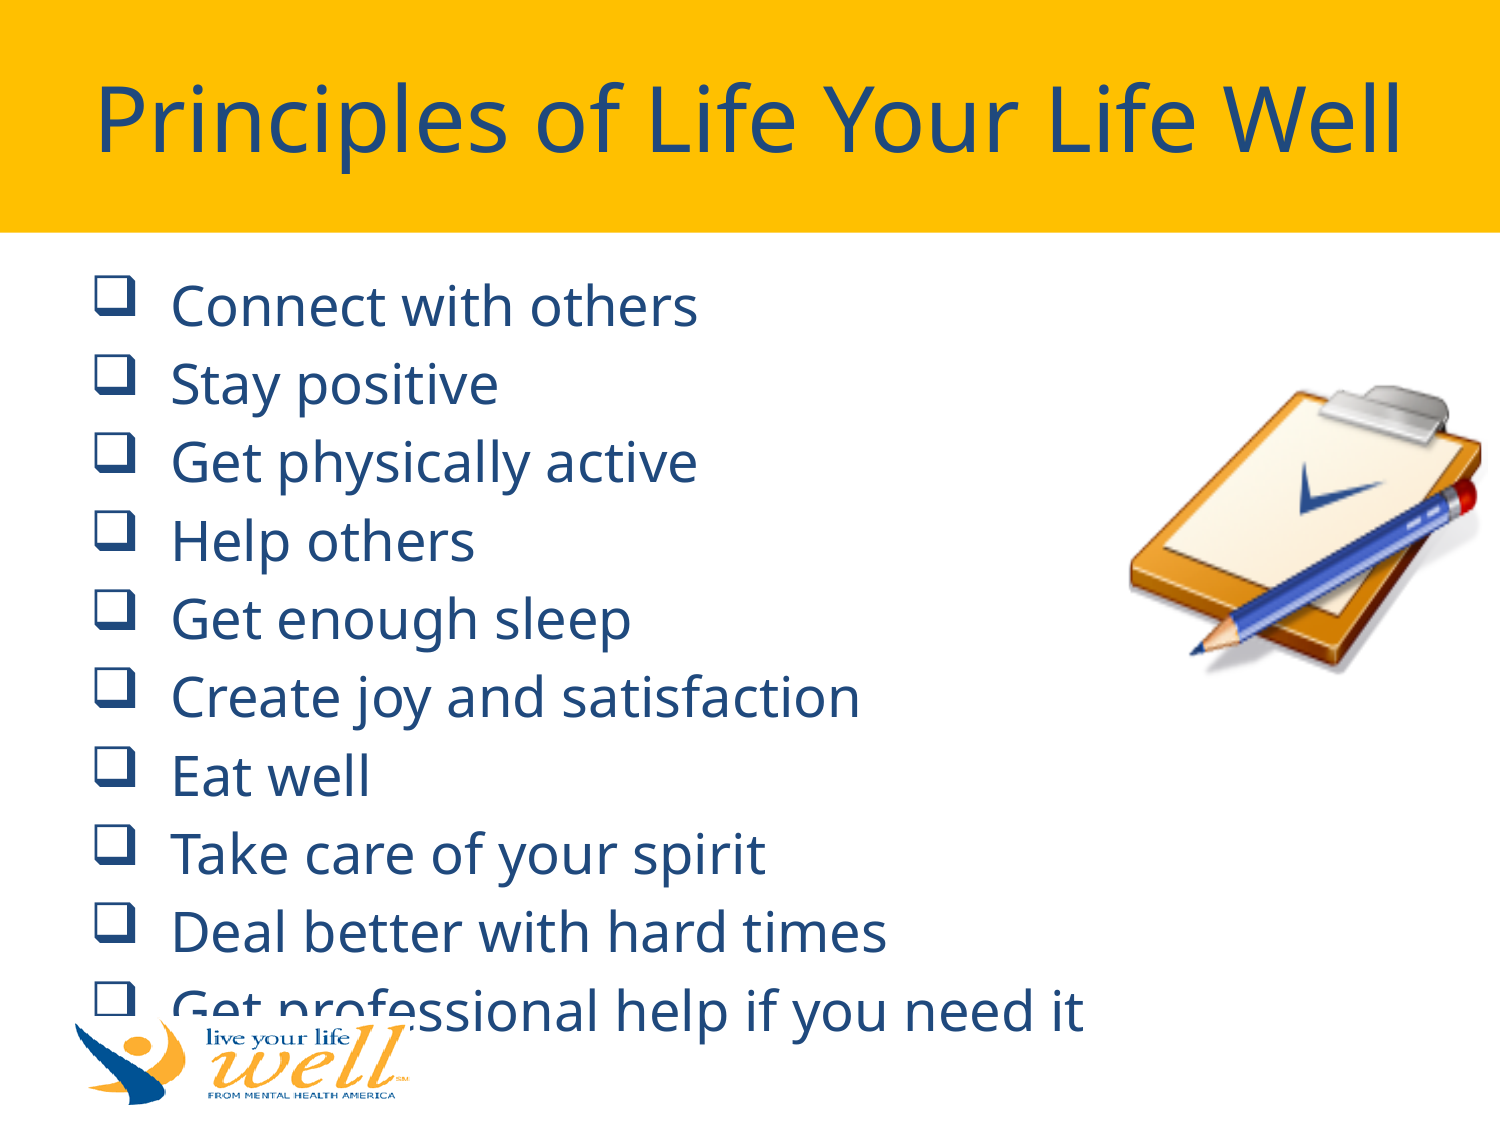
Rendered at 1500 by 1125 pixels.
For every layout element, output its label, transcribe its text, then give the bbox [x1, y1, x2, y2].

title Principles of Life Your Life Well [0, 0, 1500, 233]
list Connect with others Stay positive Get physically active Help others Get enough sleep Create joy and satisfaction Eat well Take care of your spirit Deal better with hard times Get professional help if you need it [75, 262, 1425, 1050]
picture [74, 1016, 410, 1105]
picture [1124, 238, 1488, 751]
